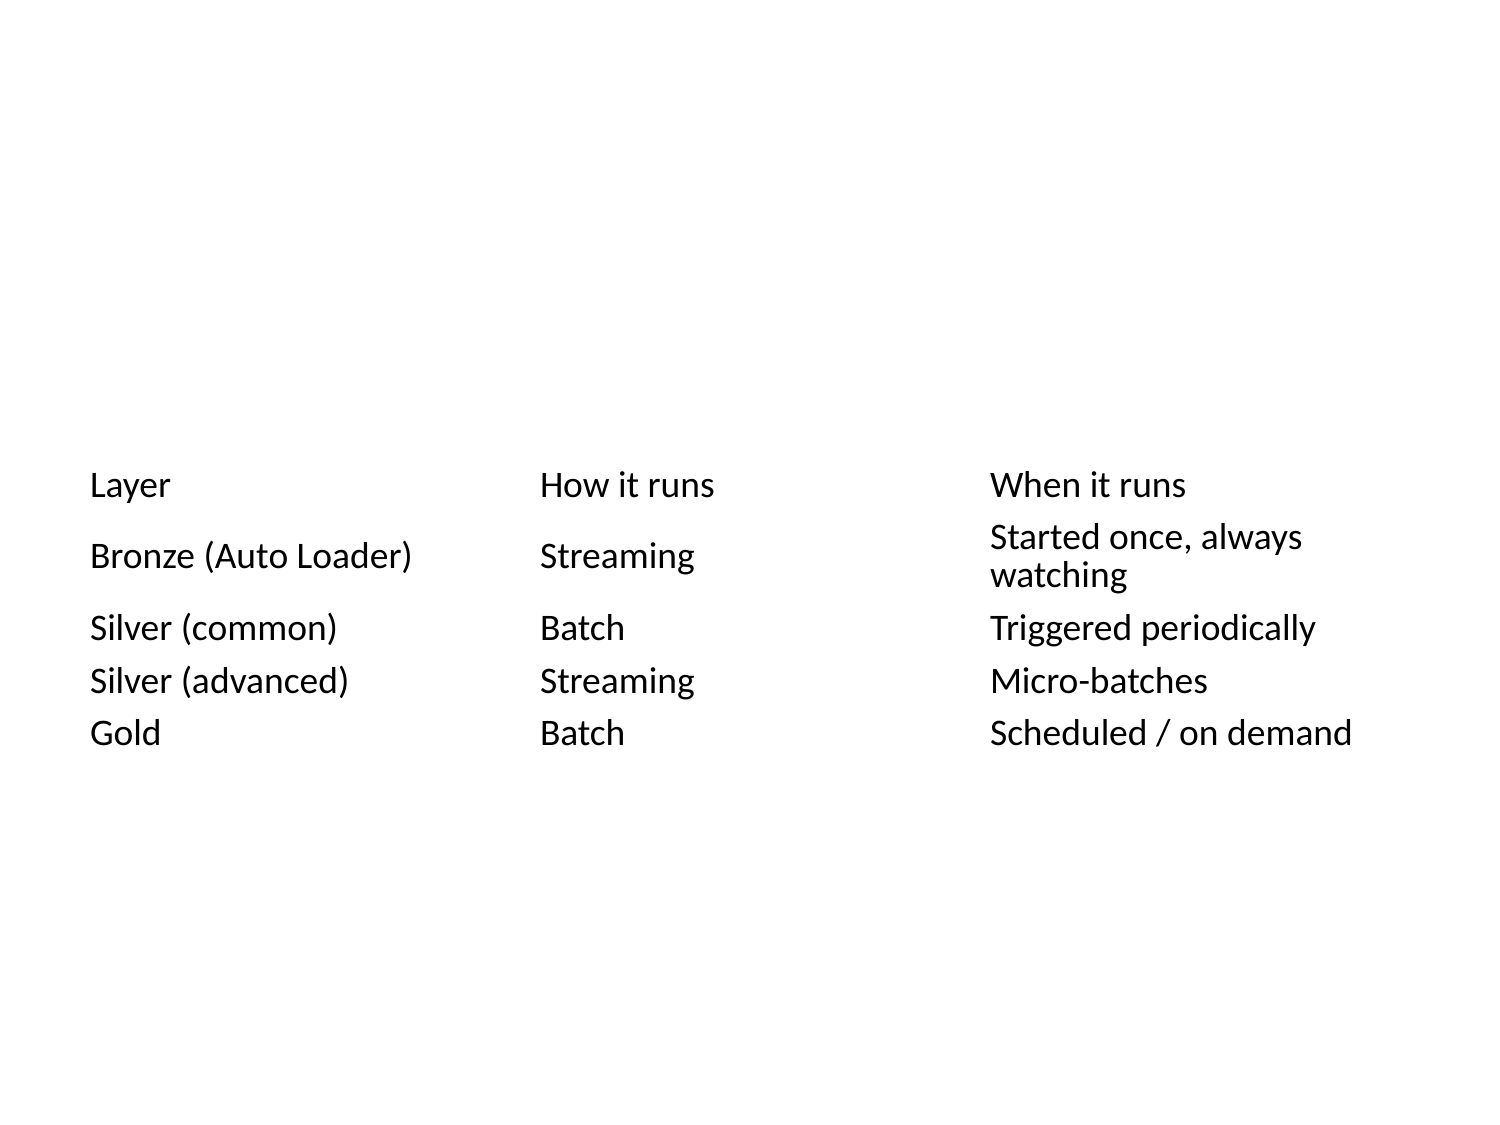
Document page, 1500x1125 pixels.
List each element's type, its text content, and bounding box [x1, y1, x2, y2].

table_cell Batch [525, 605, 975, 657]
table_cell Gold [75, 710, 525, 763]
table_cell Silver (advanced) [75, 657, 525, 710]
table_header When it runs [975, 461, 1425, 514]
table_cell Batch [525, 710, 975, 763]
table_cell Silver (common) [75, 605, 525, 657]
table_header Layer [75, 461, 525, 514]
table_cell Streaming [525, 514, 975, 605]
table_cell Micro-batches [975, 657, 1425, 710]
table_cell Streaming [525, 657, 975, 710]
table_cell Bronze (Auto Loader) [75, 514, 525, 605]
table_cell Started once, always watching [975, 514, 1425, 605]
table_header How it runs [525, 461, 975, 514]
table_cell Triggered periodically [975, 605, 1425, 657]
table_cell Scheduled / on demand [975, 710, 1425, 763]
